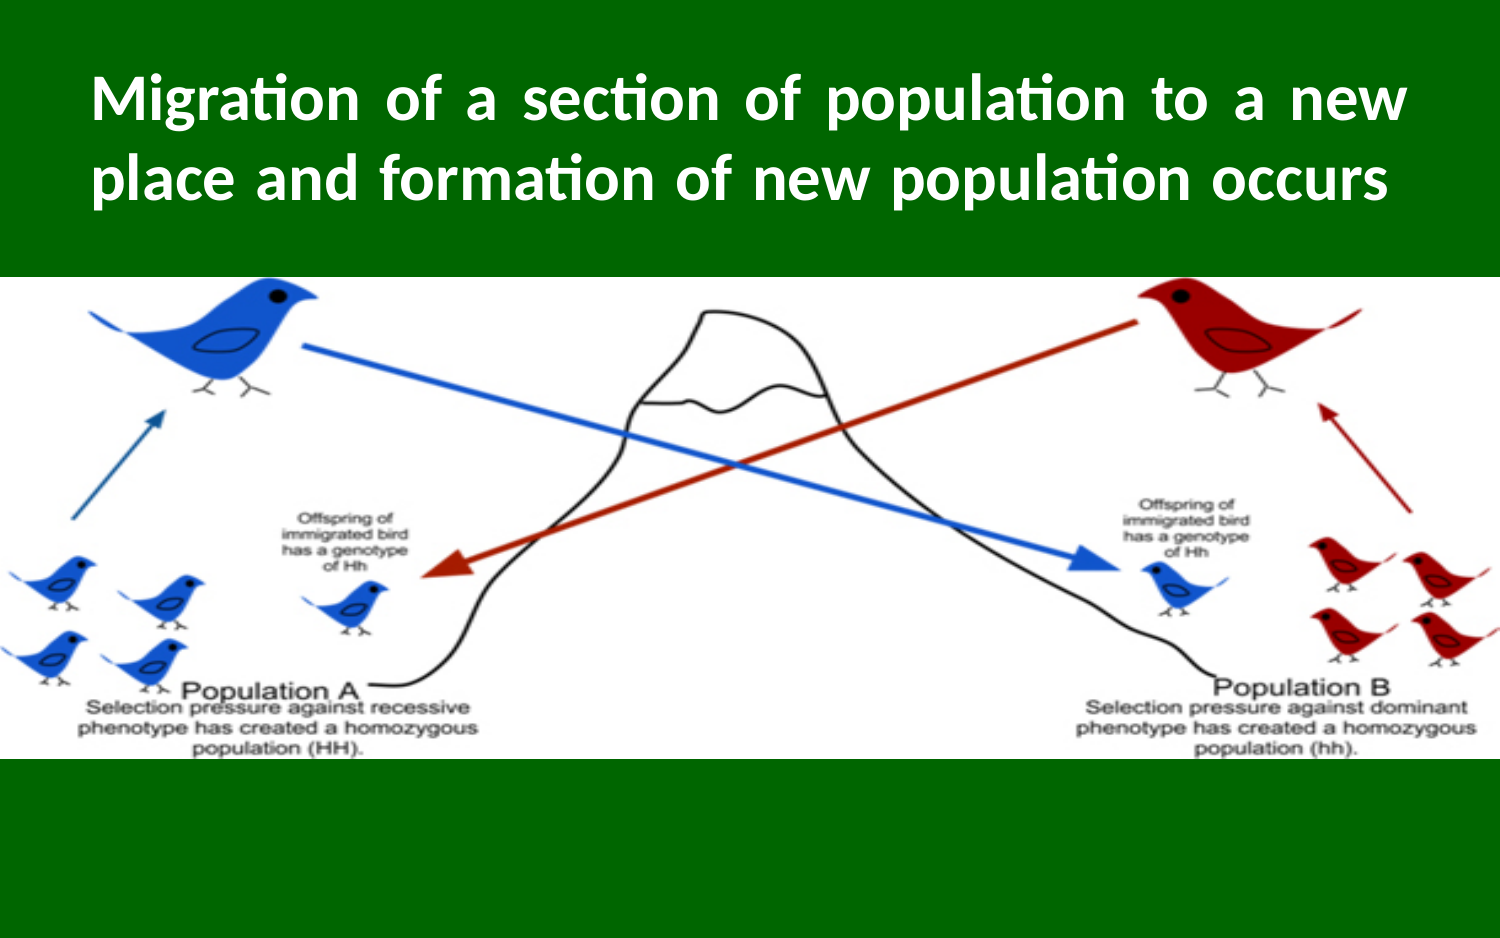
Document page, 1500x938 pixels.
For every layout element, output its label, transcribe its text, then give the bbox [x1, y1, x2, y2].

picture [0, 276, 1500, 759]
title Migration of a section of population to a new place and formation of new population occurs [75, 103, 1425, 245]
